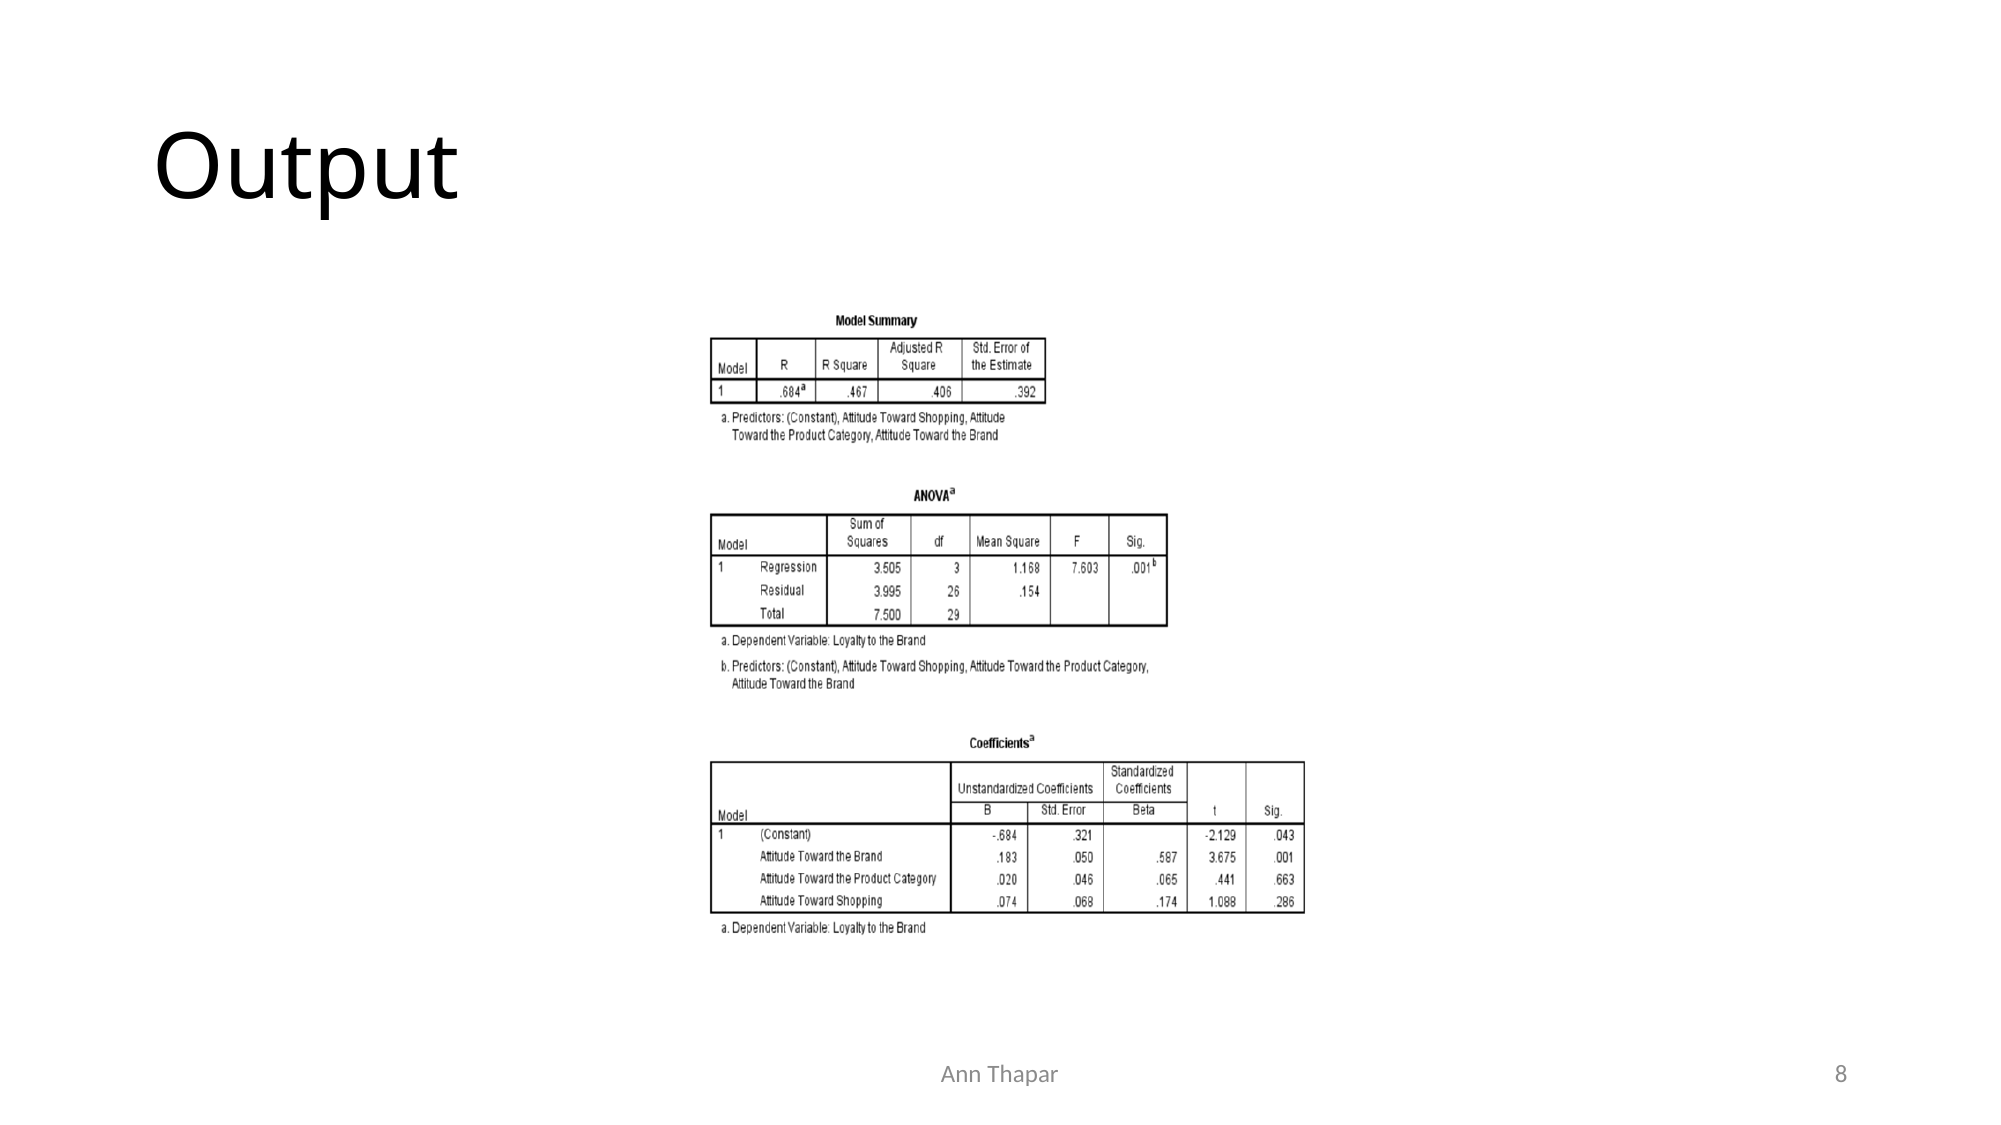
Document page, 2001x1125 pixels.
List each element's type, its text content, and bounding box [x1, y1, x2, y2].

slide_number 8 [1412, 1042, 1863, 1103]
footer Ann Thapar [662, 1042, 1338, 1103]
title Output [137, 59, 1863, 278]
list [695, 302, 1312, 963]
